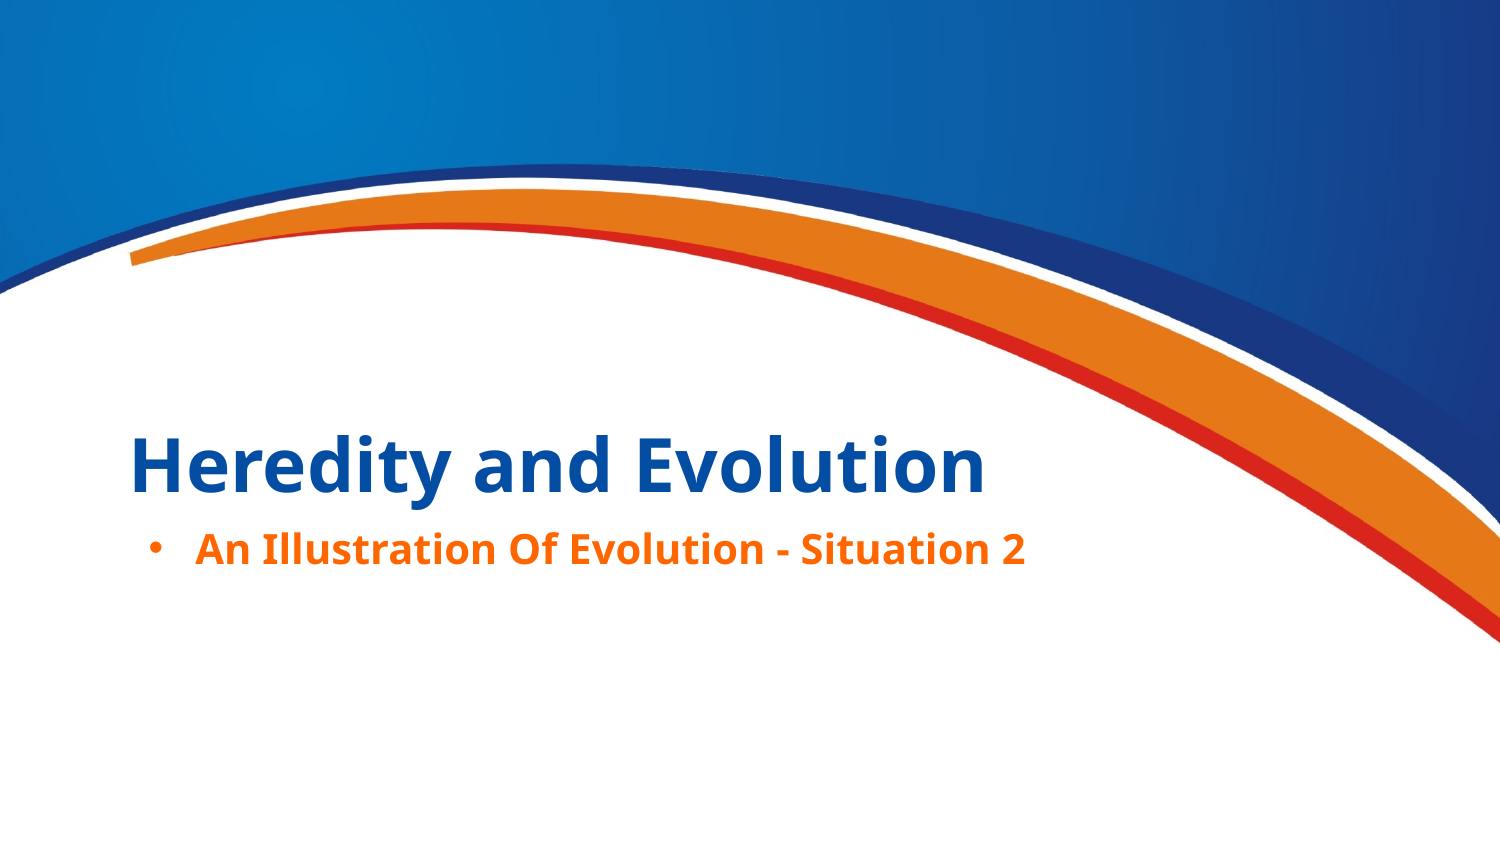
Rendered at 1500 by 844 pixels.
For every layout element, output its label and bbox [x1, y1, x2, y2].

picture [0, 0, 1500, 649]
